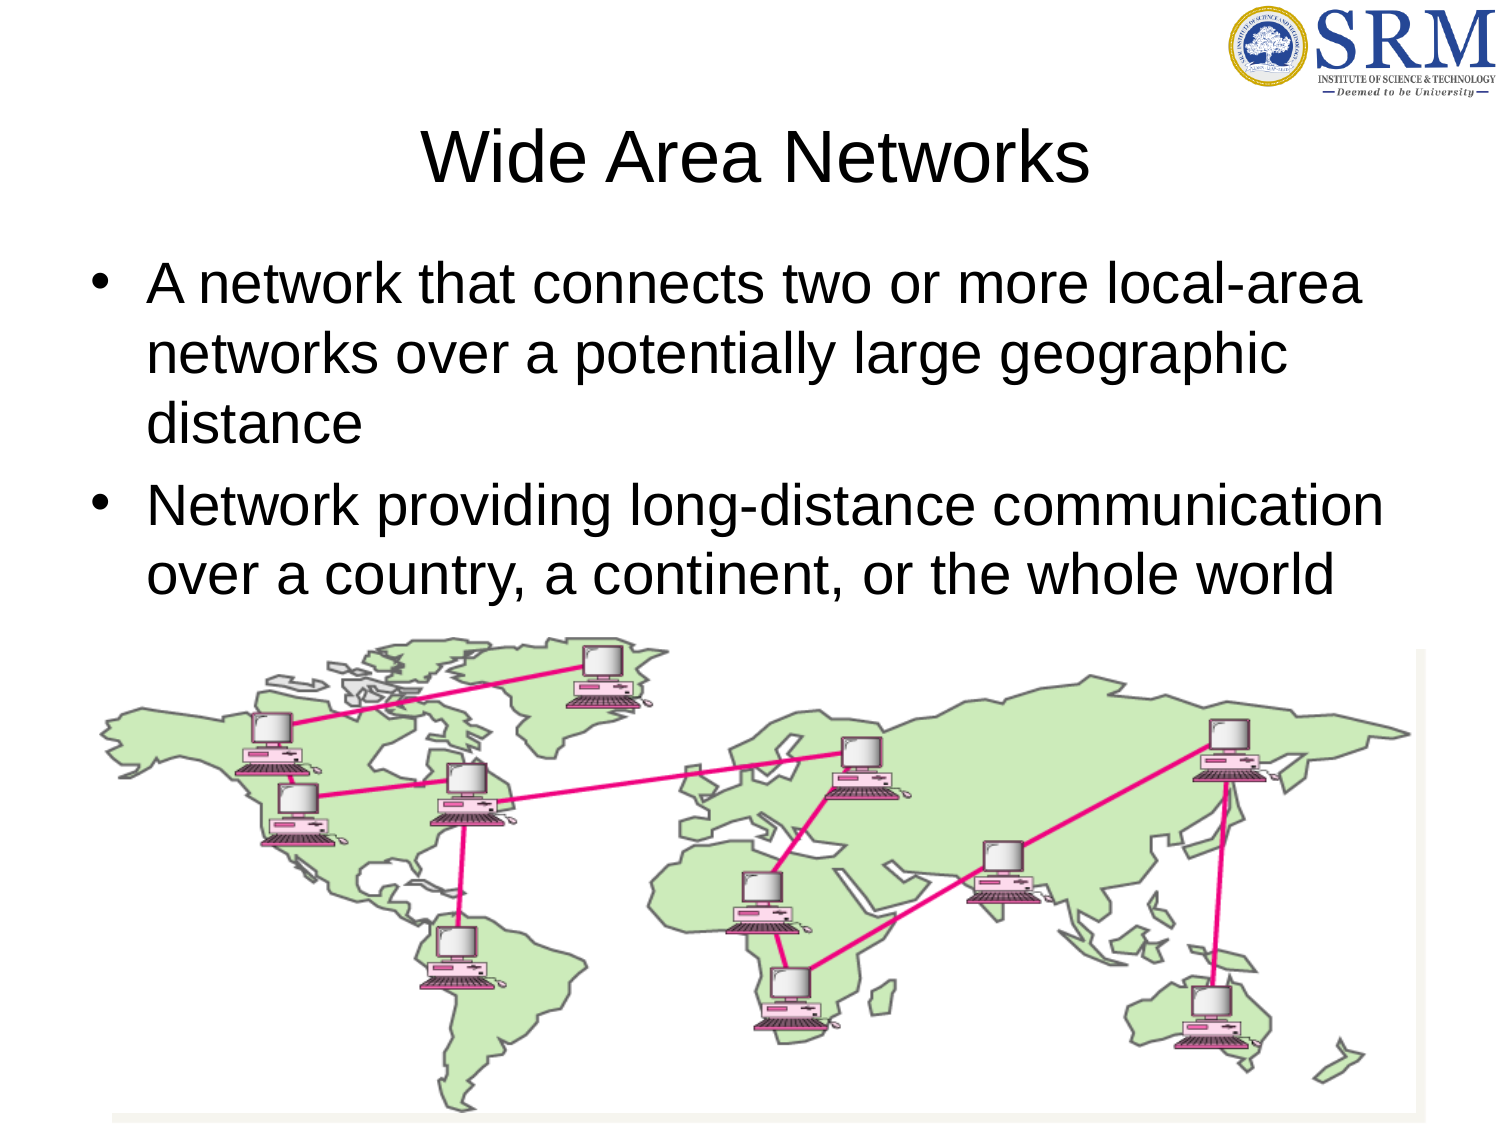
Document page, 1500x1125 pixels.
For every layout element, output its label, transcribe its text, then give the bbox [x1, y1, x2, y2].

list A network that connects two or more local-area networks over a potentially large geographic distance Network providing long-distance communication over a country, a continent, or the whole world [75, 237, 1425, 988]
picture [99, 637, 1416, 1113]
picture [1224, 0, 1500, 102]
title Wide Area Networks [87, 99, 1425, 205]
